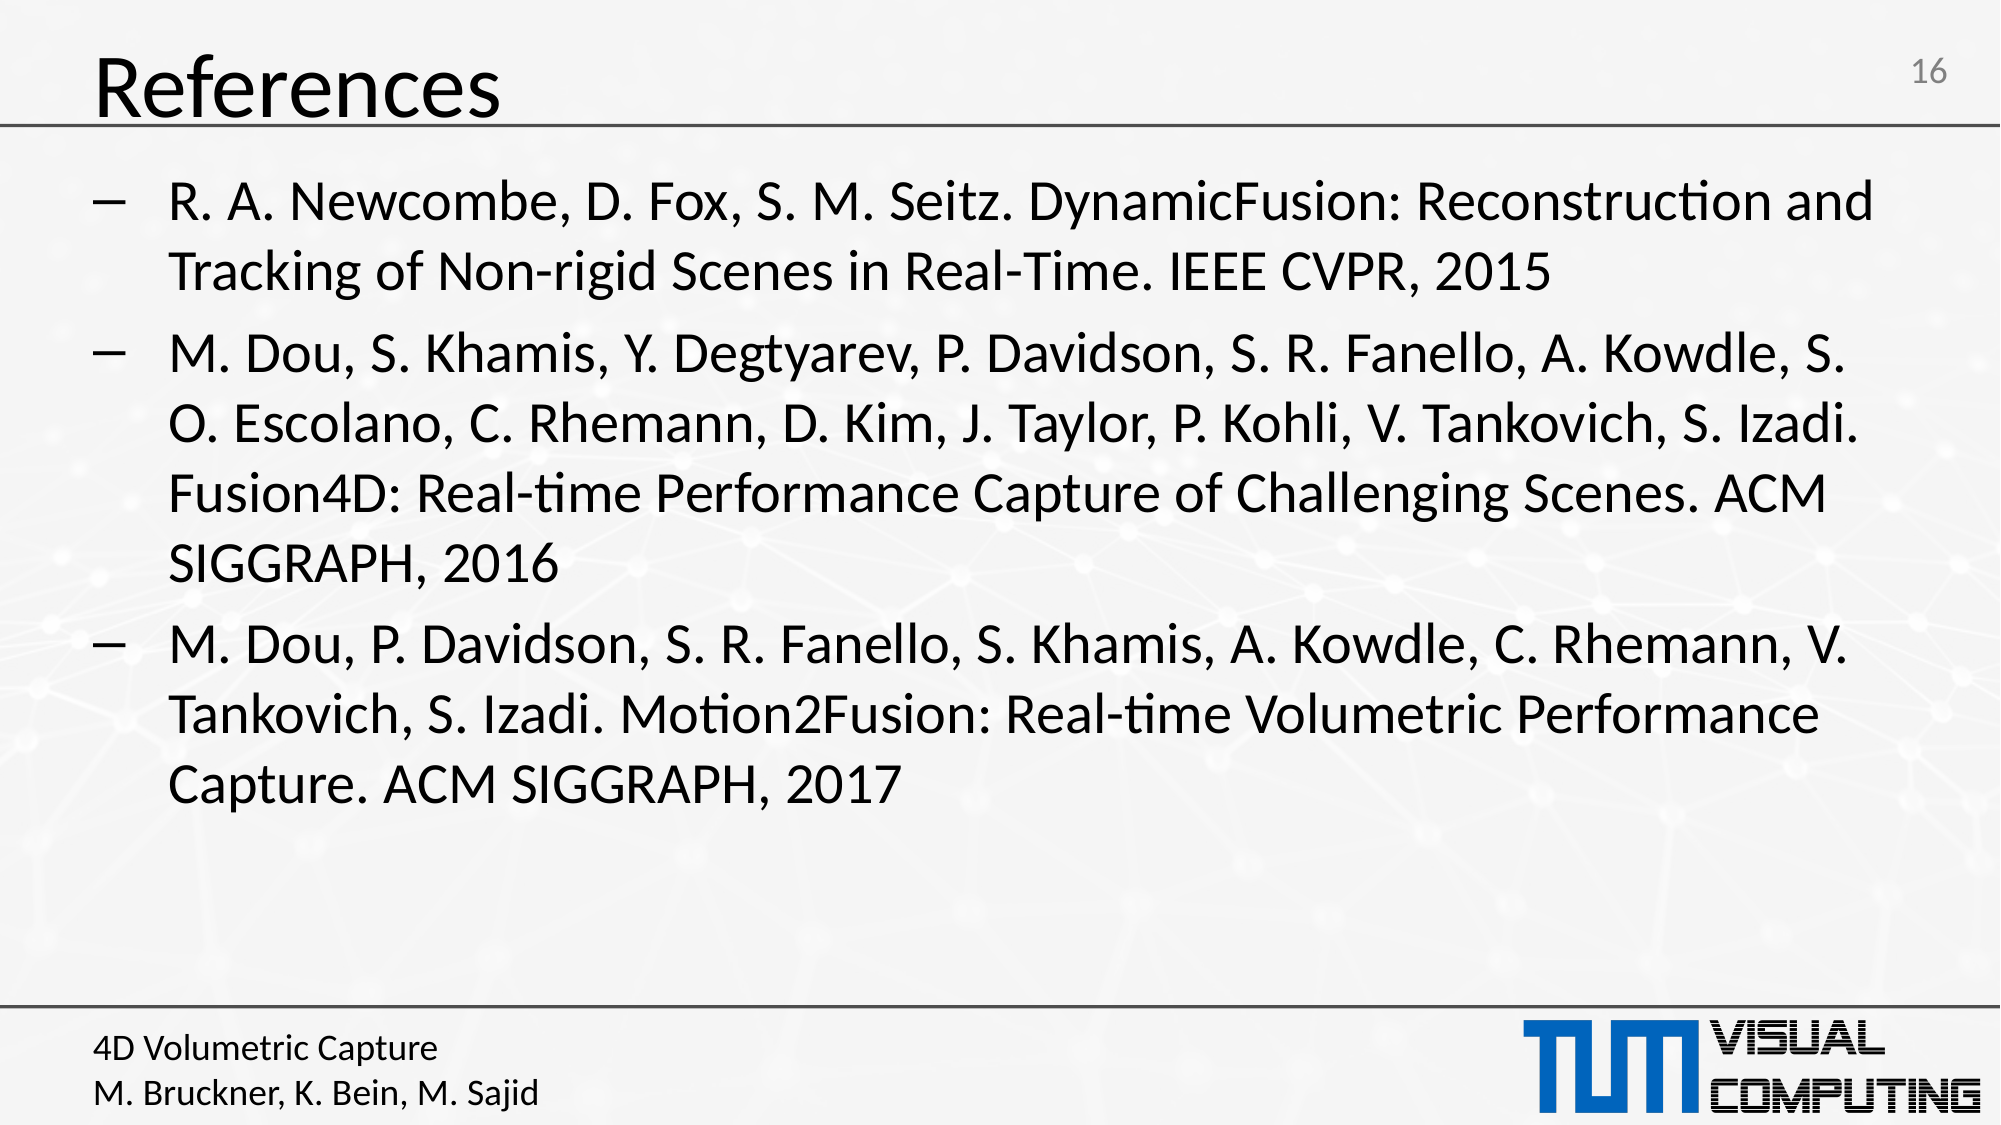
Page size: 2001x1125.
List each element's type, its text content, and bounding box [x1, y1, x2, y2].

picture [1523, 1018, 1983, 1117]
title References [78, 0, 1510, 143]
list R. A. Newcombe, D. Fox, S. M. Seitz. DynamicFusion: Reconstruction and Tracking of Non-rigid Scenes in Real-Time. IEEE CVPR, 2015 M. Dou, S. Khamis, Y. Degtyarev, P. Davidson, S. R. Fanello, A. Kowdle, S. O. Escolano, C. Rhemann, D. Kim, J. Taylor, P. Kohli, V. Tankovich, S. Izadi. Fusion4D: Real-time Performance Capture of Challenging Scenes. ACM SIGGRAPH, 2016 M. Dou, P. Davidson, S. R. Fanello, S. Khamis, A. Kowdle, C. Rhemann, V. Tankovich, S. Izadi. Motion2Fusion: Real-time Volumetric Performance Capture. ACM SIGGRAPH, 2017 [78, 154, 1920, 959]
